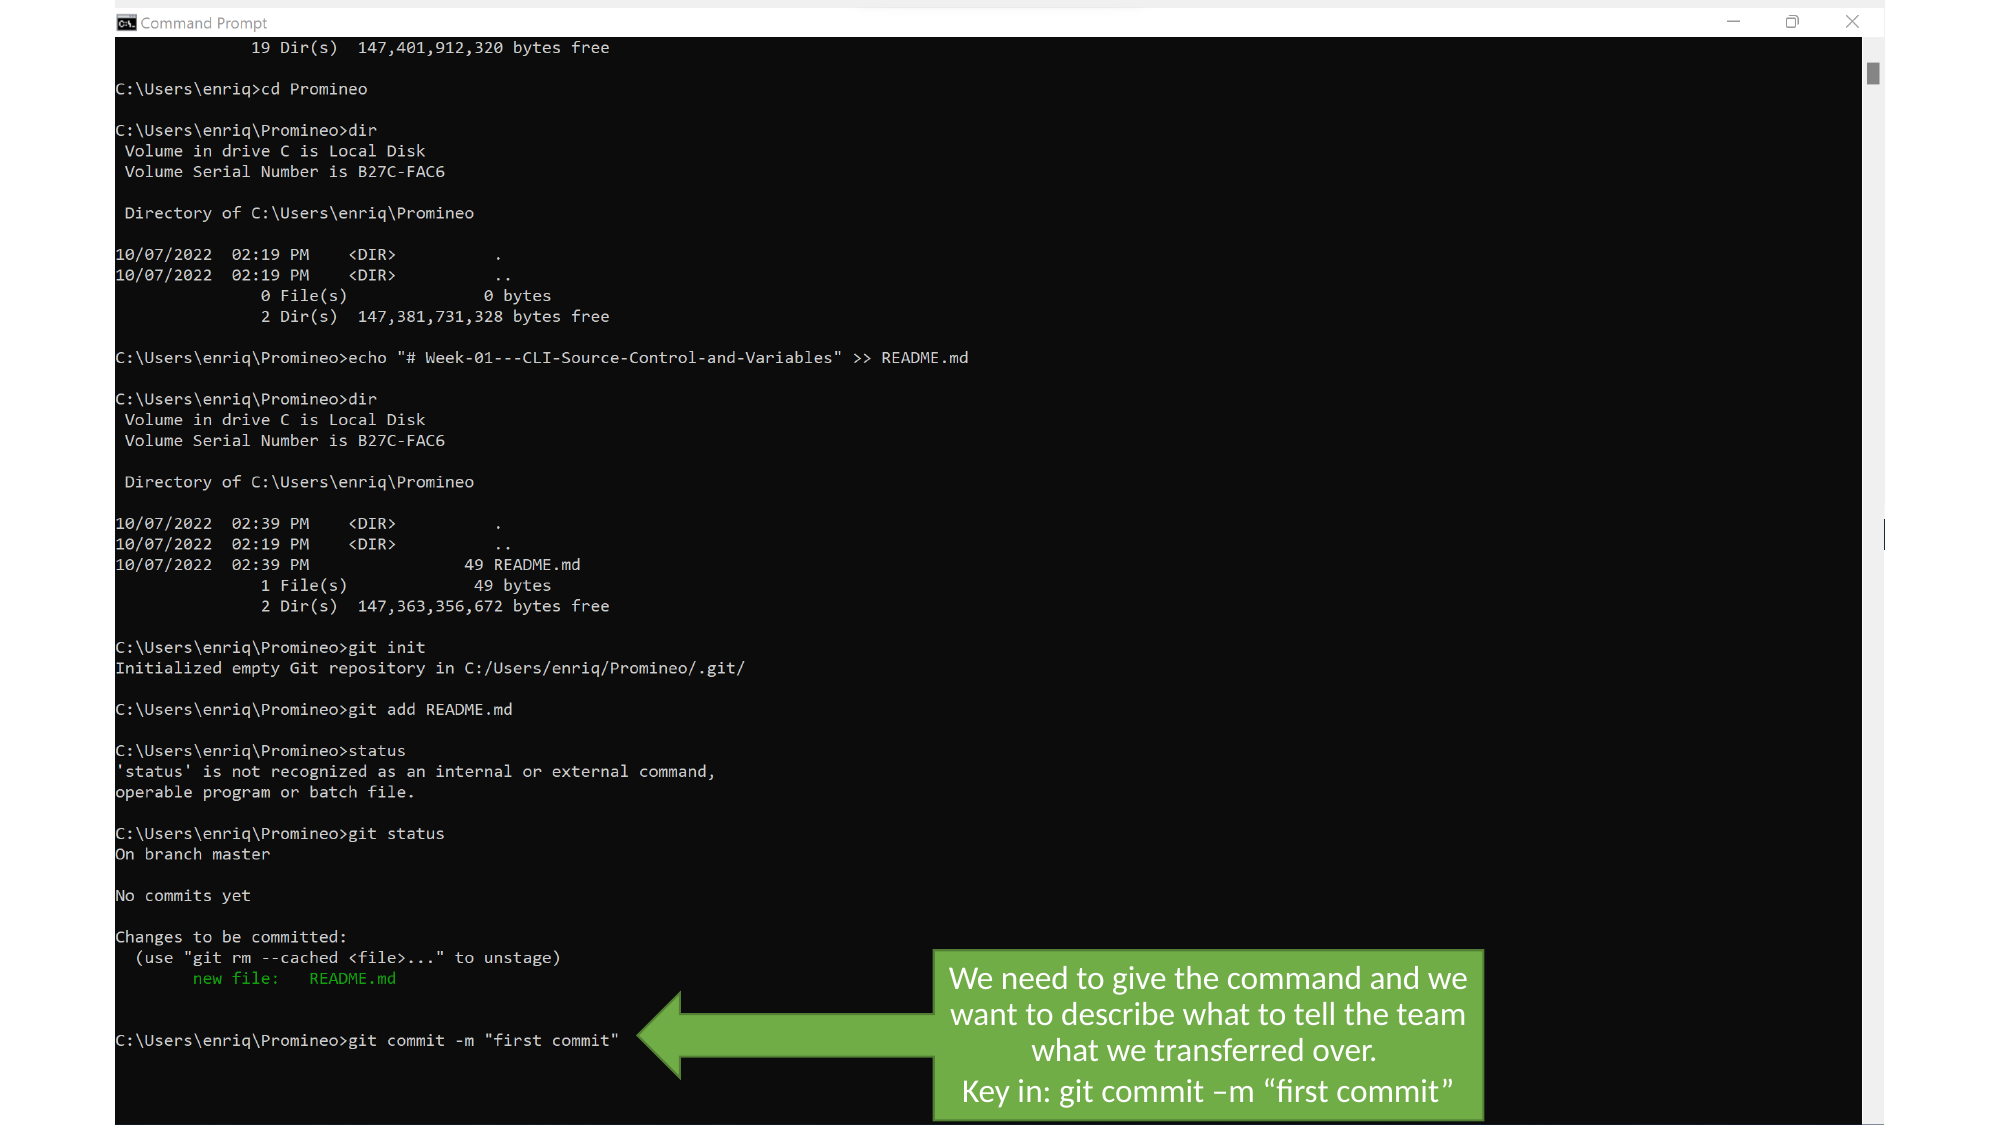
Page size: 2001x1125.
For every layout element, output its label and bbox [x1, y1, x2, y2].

picture [115, 0, 1885, 1125]
